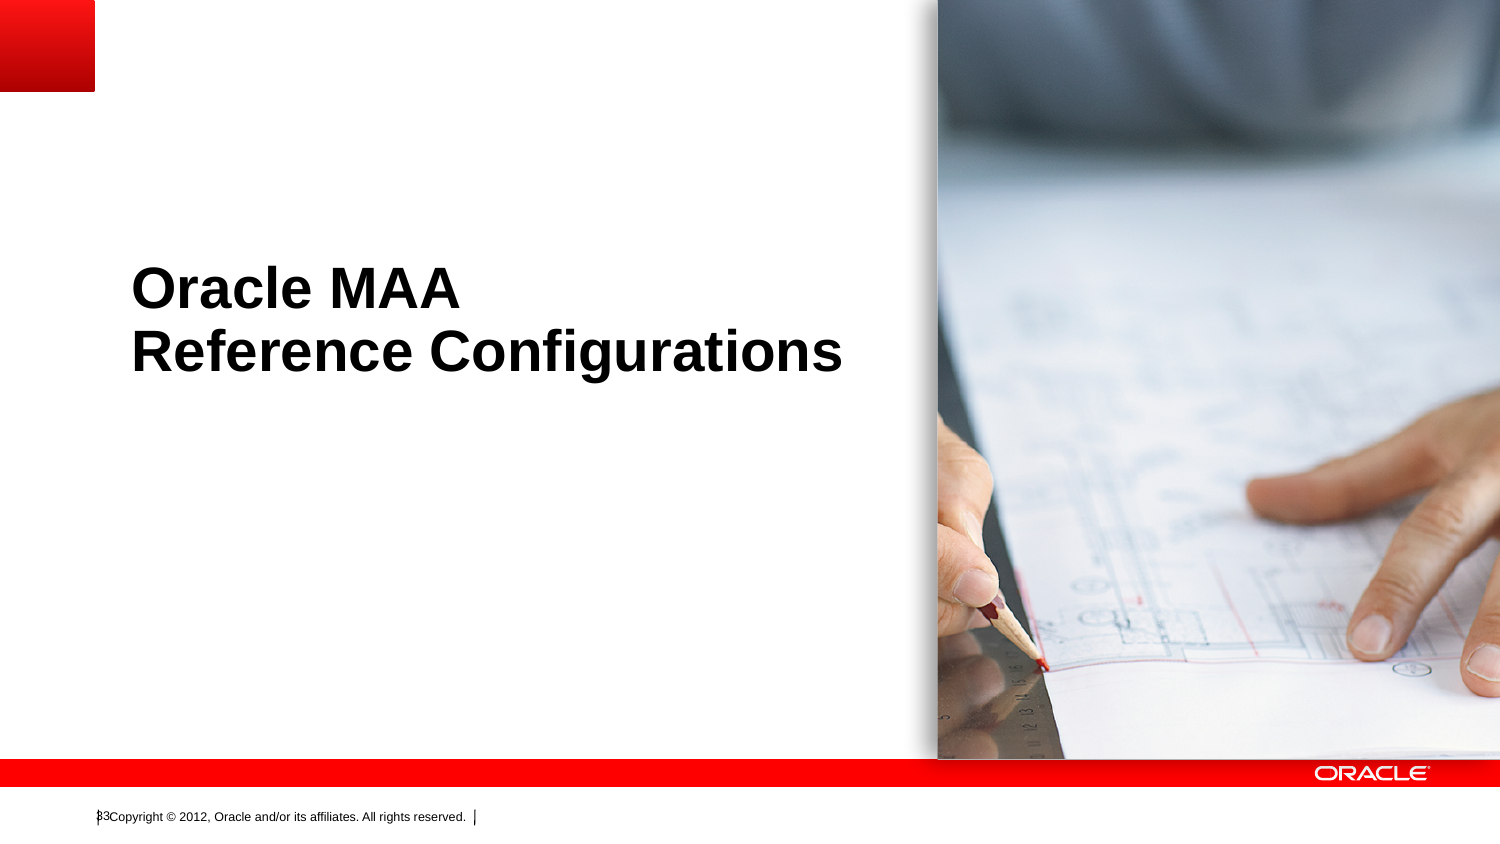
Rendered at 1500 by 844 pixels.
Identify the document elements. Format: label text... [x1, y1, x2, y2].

picture [0, 0, 1500, 787]
title Oracle MAA Reference Configurations [131, 257, 905, 439]
